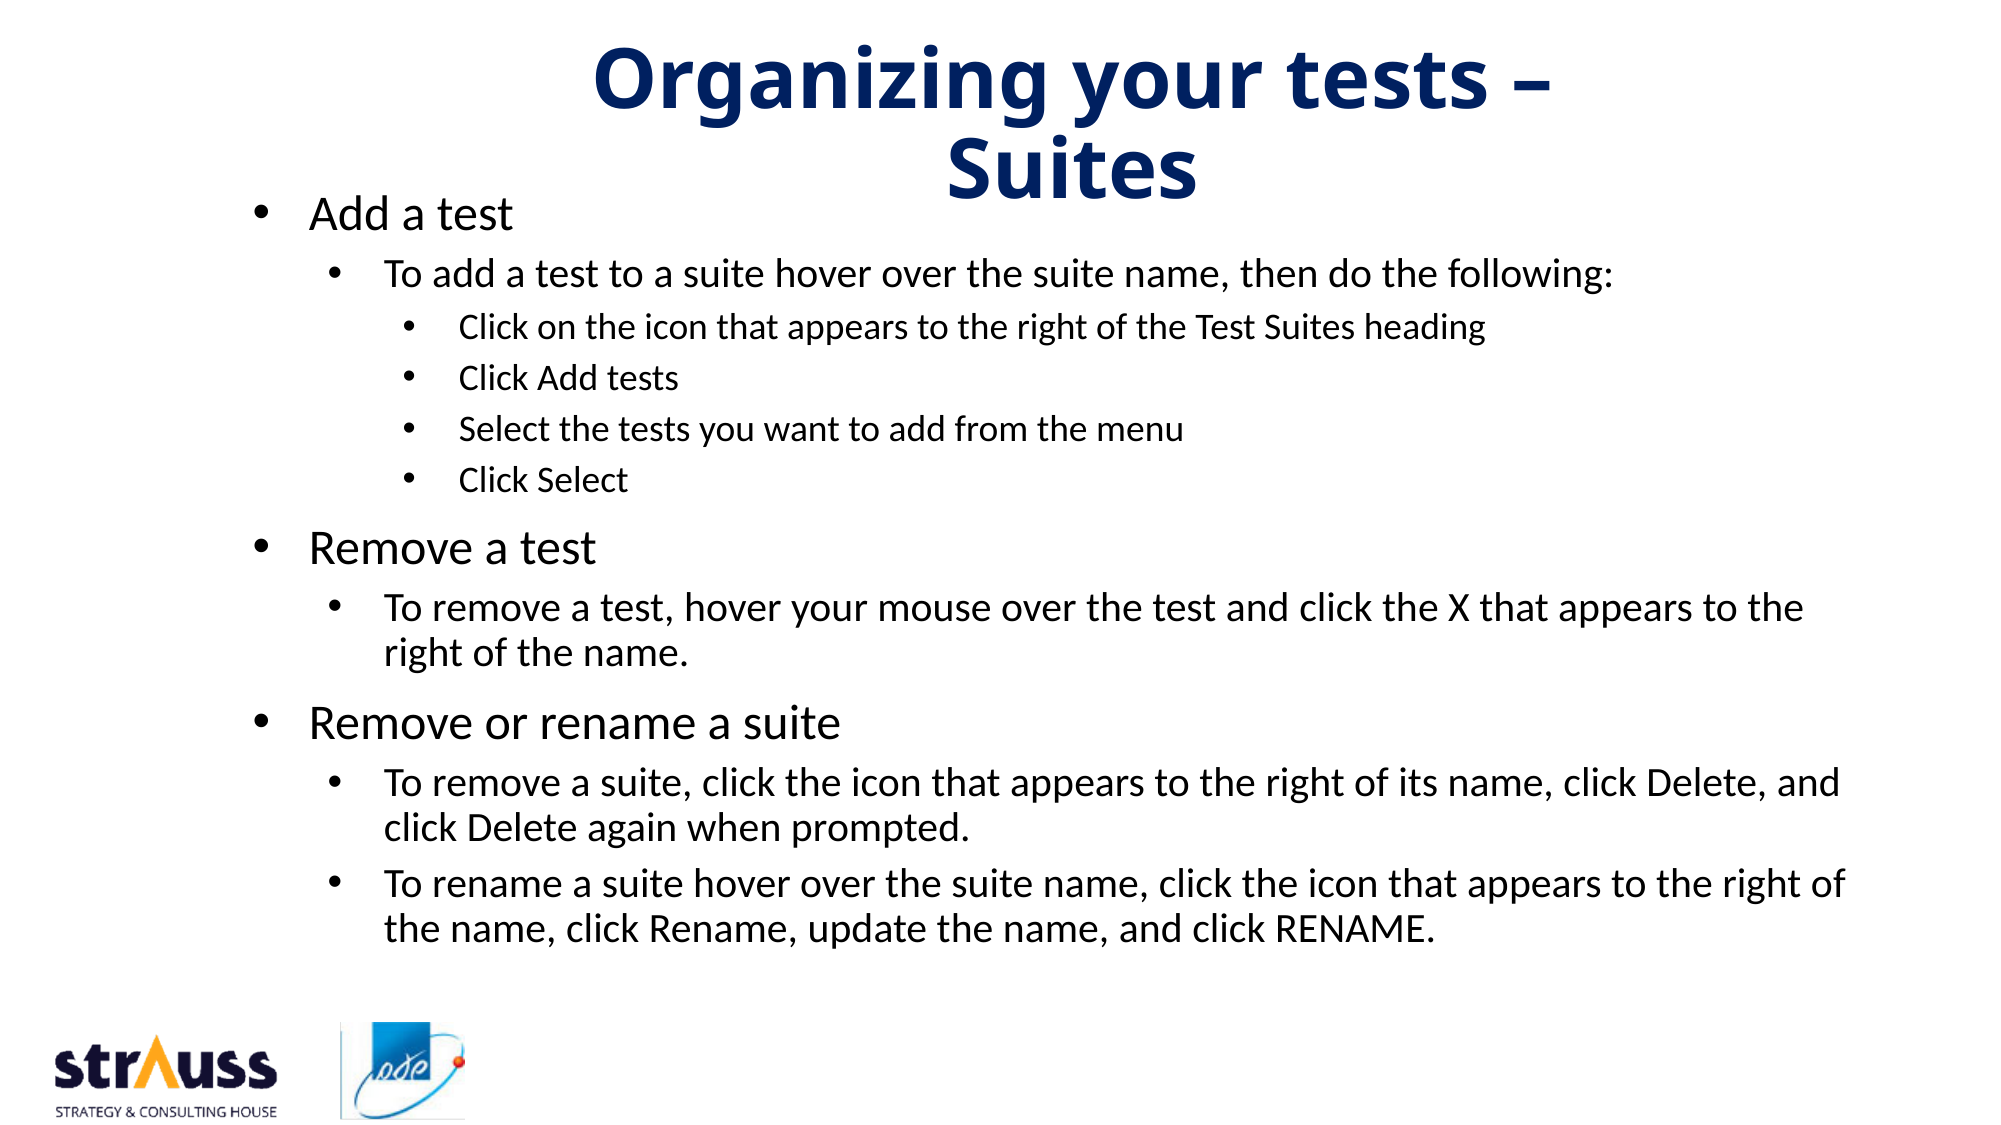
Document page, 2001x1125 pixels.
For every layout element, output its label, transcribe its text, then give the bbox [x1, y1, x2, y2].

text_box Organizing your tests – Suites [446, 28, 1700, 224]
picture [339, 1022, 465, 1122]
subtitle Add a test To add a test to a suite hover over the suite name, then do the following: Click on the icon that appears to the right of the Test Suites heading Click Add tests Select the tests you want to add from the menu Click Select Remove a test To remove a test, hover your mouse over the test and click the X that appears to the right of the name. Remove or rename a suite To remove a suite, click the icon that appears to the right of its name, click Delete, and click Delete again when prompted. To rename a suite hover over the suite name, click the icon that appears to the right of the name, click Rename, update the name, and click RENAME. [237, 179, 1909, 990]
picture [46, 1026, 283, 1125]
